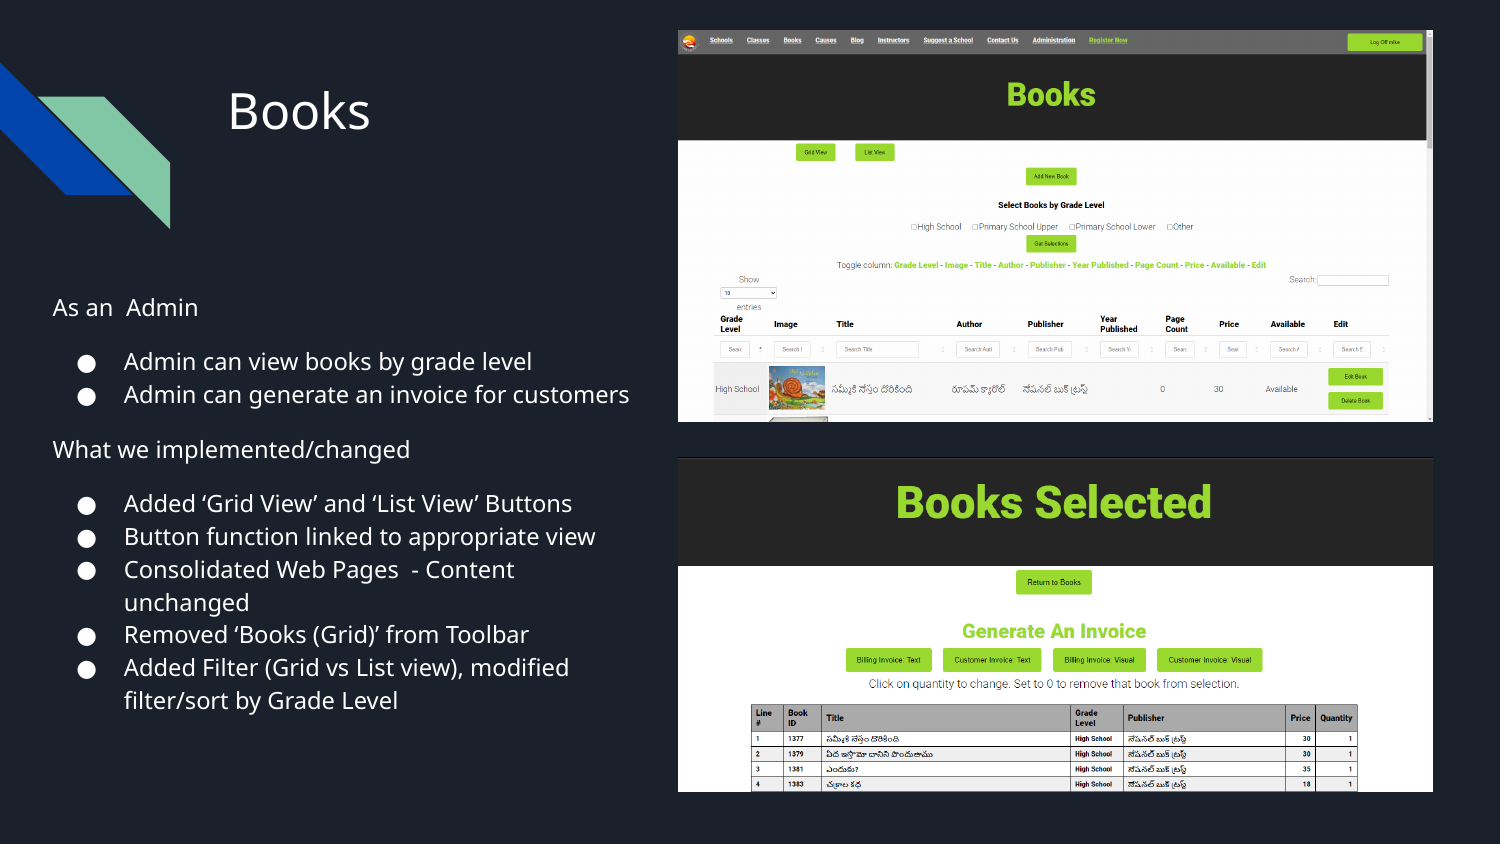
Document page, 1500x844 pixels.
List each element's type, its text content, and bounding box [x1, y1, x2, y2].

picture [677, 30, 1433, 423]
picture [677, 456, 1433, 793]
list As an Admin Admin can view books by grade level Admin can generate an invoice for customers What we implemented/changed Added ‘Grid View’ and ‘List View’ Buttons Button function linked to appropriate view Consolidated Web Pages - Content unchanged Removed ‘Books (Grid)’ from Toolbar Added Filter (Grid vs List view), modified filter/sort by Grade Level [37, 273, 661, 730]
title Books [212, 64, 672, 310]
